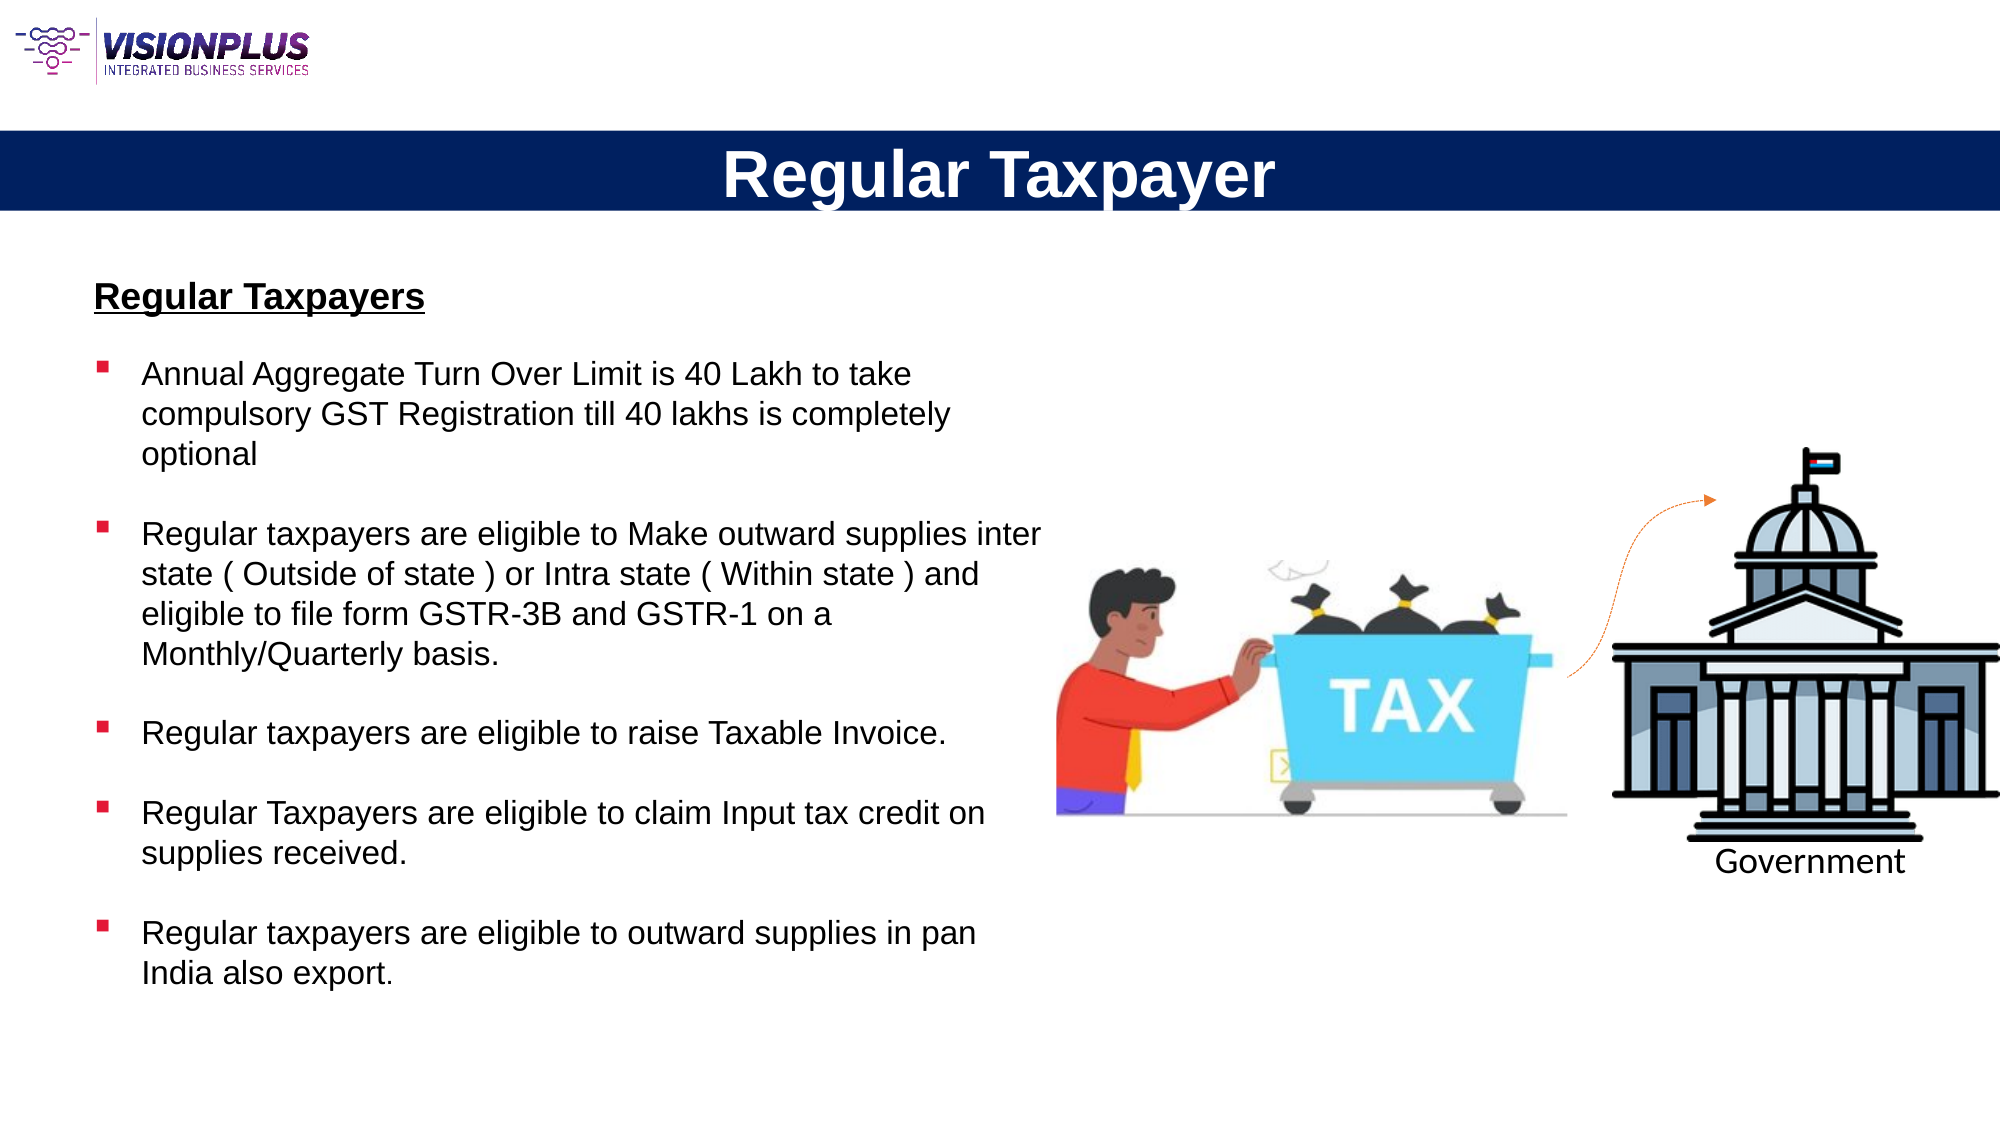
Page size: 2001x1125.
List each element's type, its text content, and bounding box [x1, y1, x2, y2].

picture [1056, 560, 1568, 818]
text_box Regular Taxpayer [0, 130, 2000, 211]
picture [1612, 447, 2000, 842]
picture [15, 17, 310, 86]
text_box Government [1699, 842, 1984, 889]
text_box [1511, 499, 1717, 690]
text_box Regular Taxpayers Annual Aggregate Turn Over Limit is 40 Lakh to take compulsory GST Registration till 40 lakhs is completely optional Regular taxpayers are eligible to Make outward supplies inter state ( Outside of state ) or Intra state ( Within state ) and eligible to file form GSTR-3B and GSTR-1 on a Monthly/Quarterly basis. Regular taxpayers are eligible to raise Taxable Invoice. Regular Taxpayers are eligible to claim Input tax credit on supplies received. Regular taxpayers are eligible to outward supplies in pan India also export. [93, 272, 1057, 1097]
